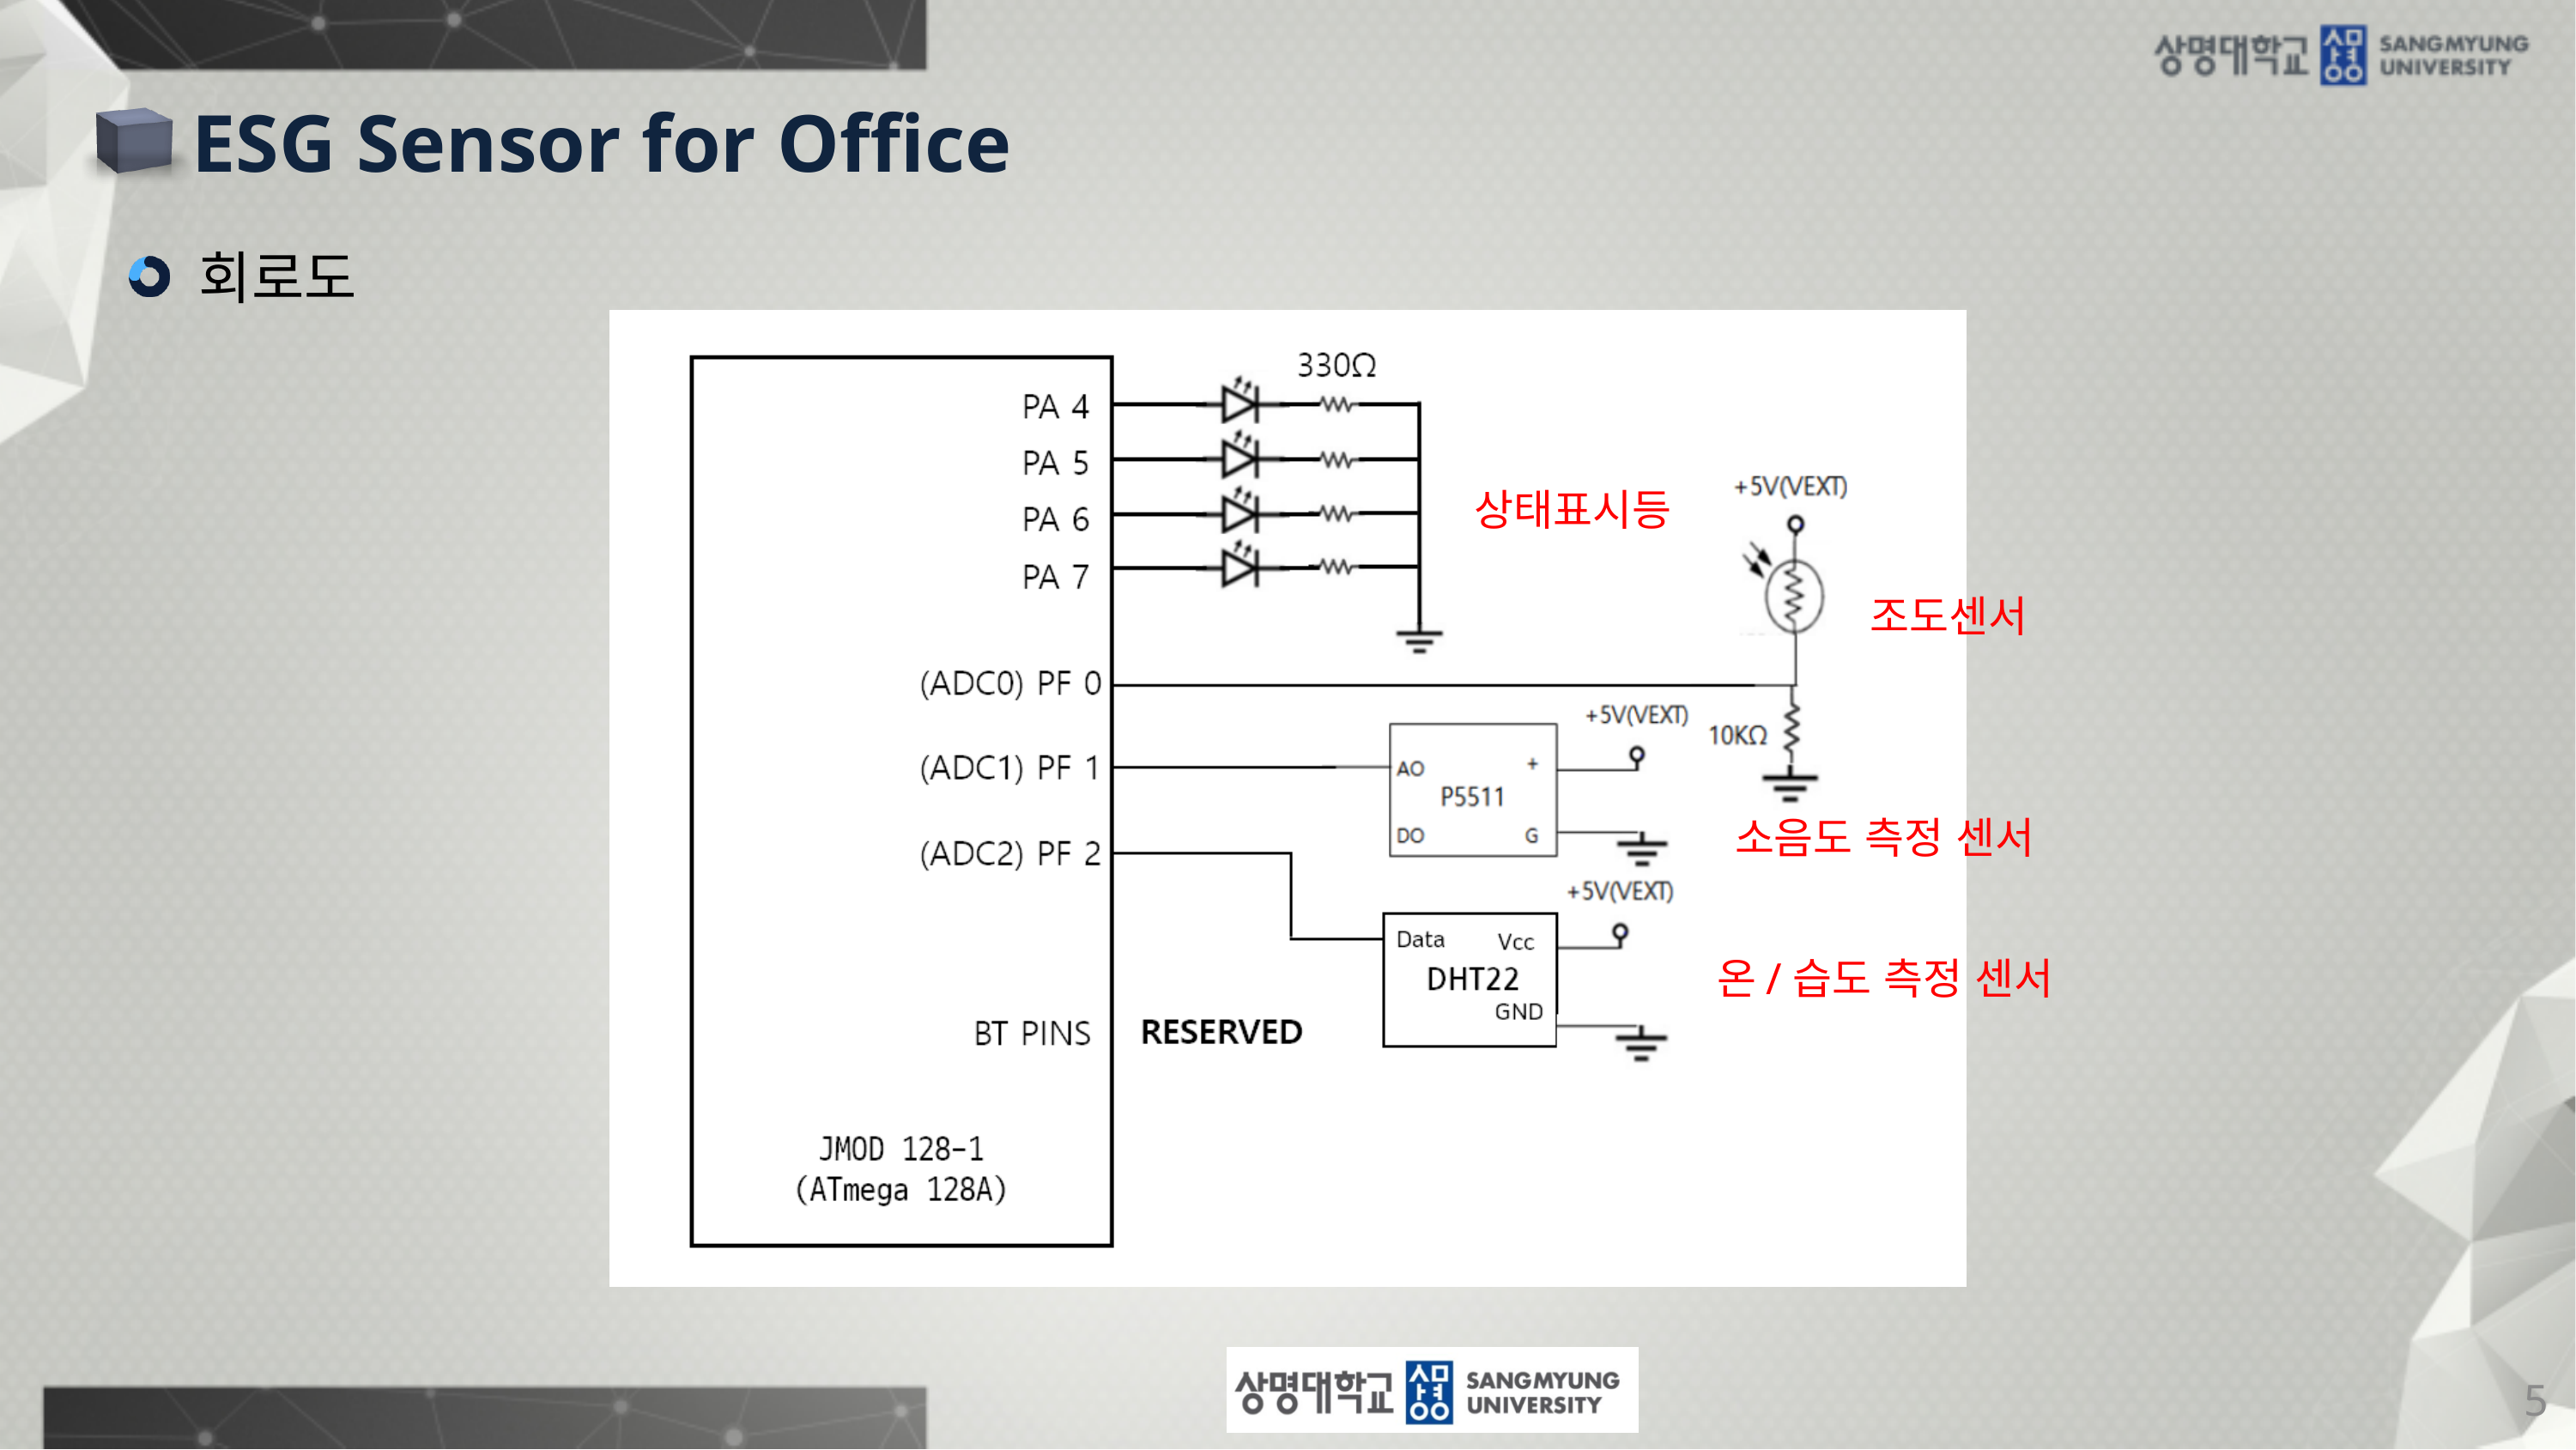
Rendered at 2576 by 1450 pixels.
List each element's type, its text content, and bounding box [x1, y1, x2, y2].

text_box 회로도 [116, 201, 2526, 318]
picture [0, 0, 2576, 1449]
text_box 온/습도 측정 센서 [1970, 944, 2097, 1010]
text_box 소음도 측정 센서 [1970, 804, 2097, 869]
text_box ESG Sensor for Office [179, 76, 1797, 201]
text_box 조도센서 [1970, 582, 2161, 647]
slide_number 5 [1973, 1363, 2575, 1441]
